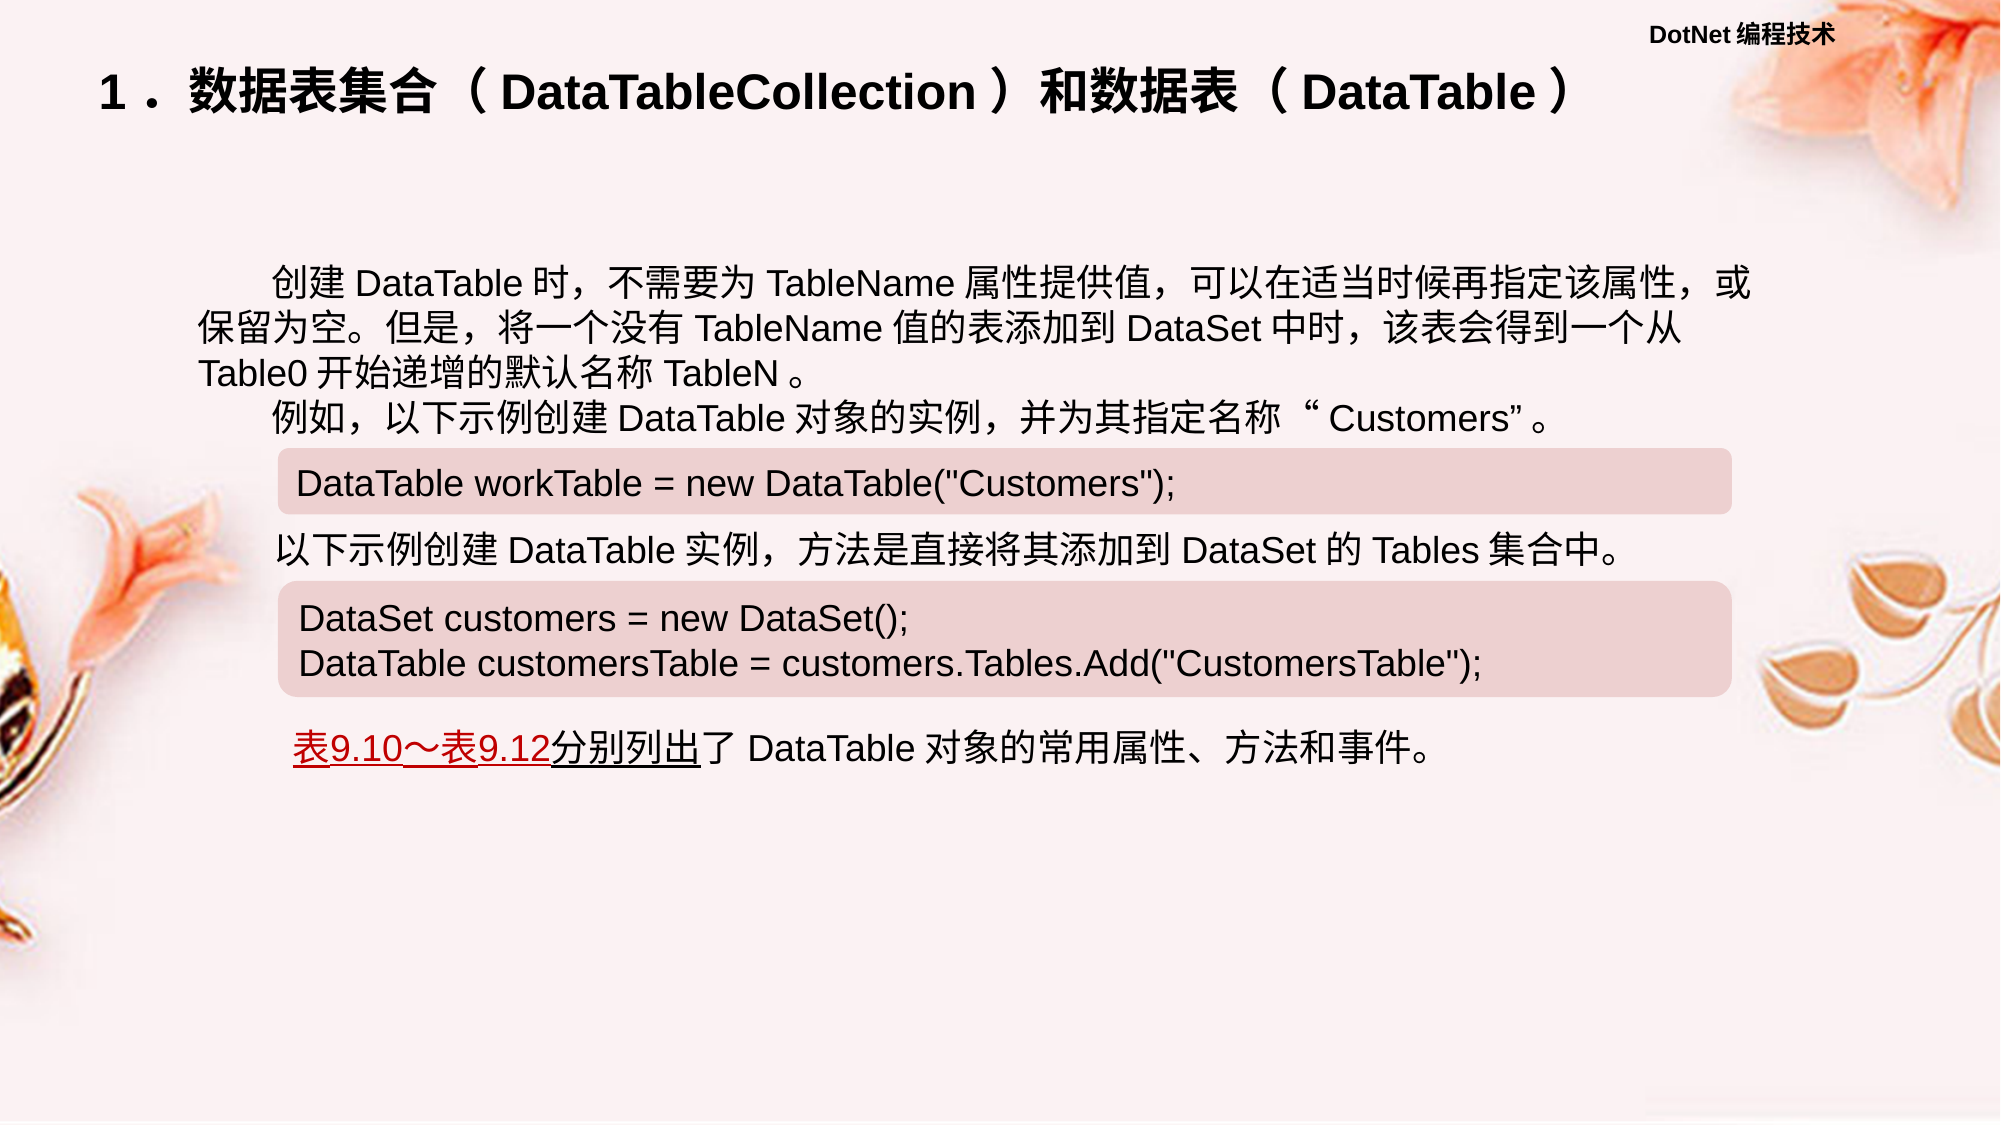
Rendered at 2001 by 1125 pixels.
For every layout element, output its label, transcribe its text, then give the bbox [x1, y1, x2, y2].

text_box 以下示例创建DataTable实例，方法是直接将其添加到DataSet的Tables集合中。 [258, 518, 1813, 579]
text_box DataTable workTable = new DataTable("Customers"); [277, 448, 1732, 515]
picture [0, 0, 2001, 1125]
text_box 创建DataTable时，不需要为TableName属性提供值，可以在适当时候再指定该属性，或保留为空。但是，将一个没有TableName值的表添加到DataSet中时，该表会得到一个从 Table0开始递增的默认名称TableN。 例如，以下示例创建DataTable对象的实例，并为其指定名称“Customers”。 [183, 251, 1783, 446]
text_box DataSet customers = new DataSet(); DataTable customersTable = customers.Tables.Add("CustomersTable"); [277, 580, 1732, 698]
text_box 表9.10～表9.12分别列出了DataTable对象的常用属性、方法和事件。 [278, 717, 1708, 787]
text_box 1．数据表集合（DataTableCollection）和数据表（DataTable） [83, 58, 1846, 136]
